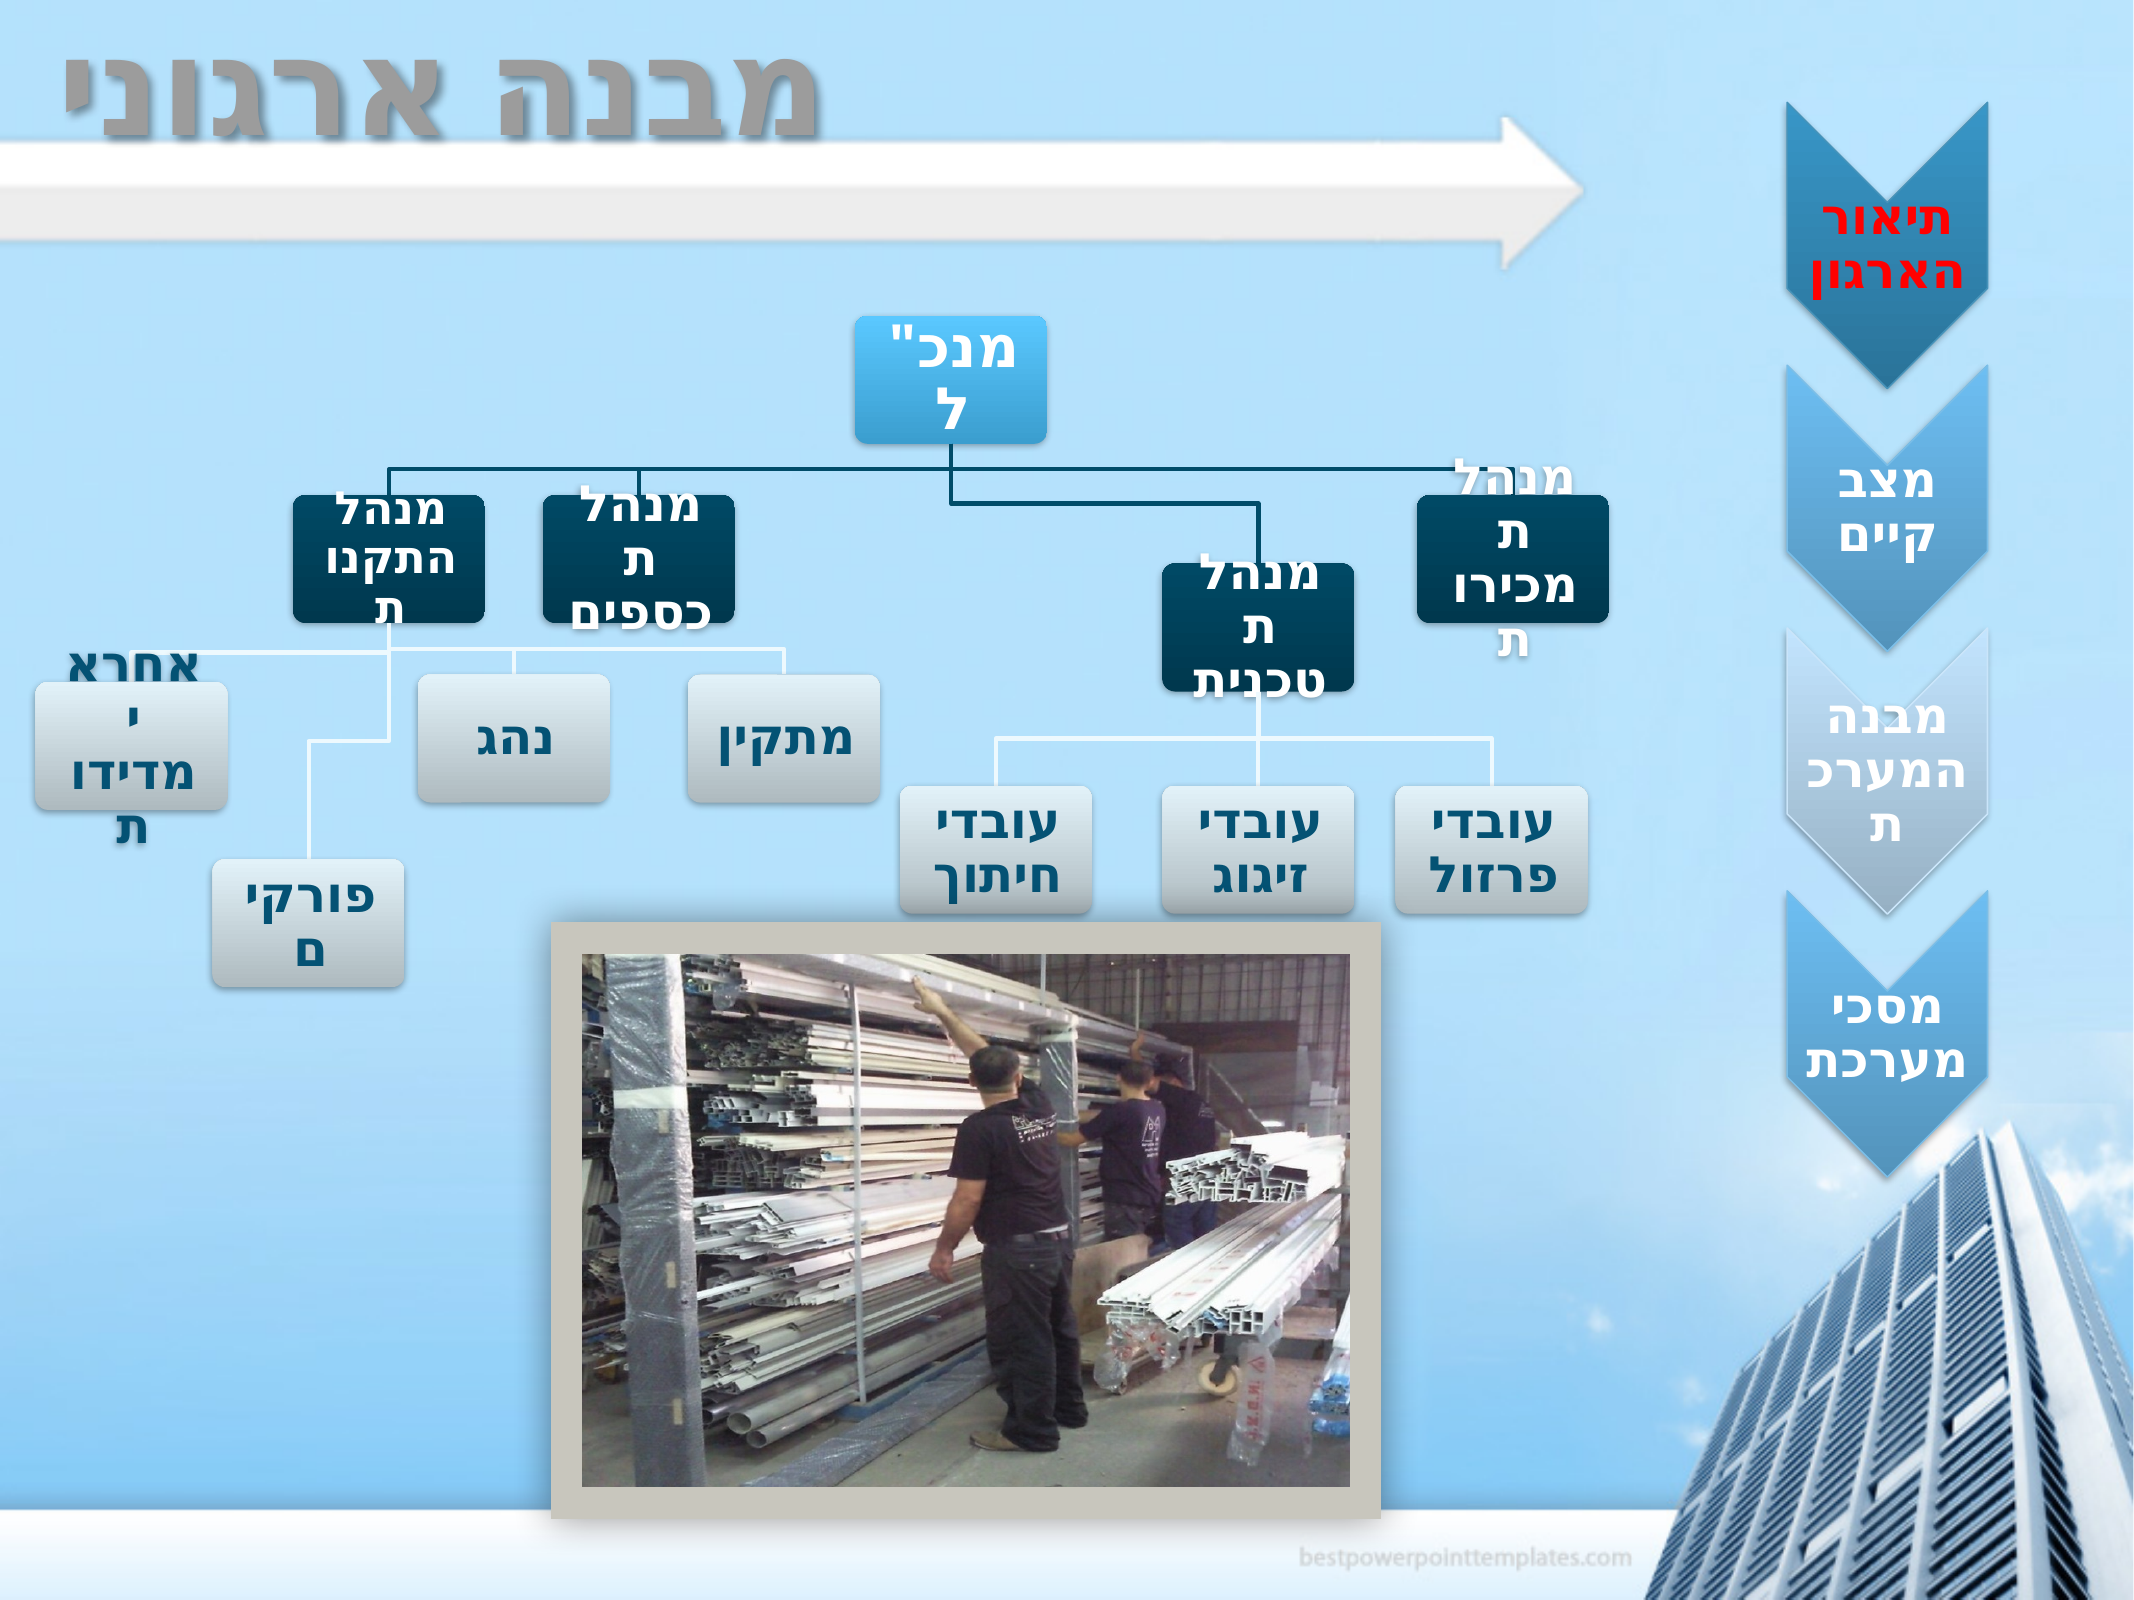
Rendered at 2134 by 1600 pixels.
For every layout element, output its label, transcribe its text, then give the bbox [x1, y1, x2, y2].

picture [582, 953, 1351, 1488]
text_box תיאור הארגון [1786, 101, 1989, 390]
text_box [0, 315, 1611, 1190]
text_box מסכי מערכת [1786, 890, 1989, 1178]
text_box מצב קיים [1786, 364, 1989, 652]
text_box מבנה ארגוני [57, 27, 2016, 163]
text_box מבנה המערכת [1786, 627, 1989, 915]
picture [0, 0, 2134, 1600]
